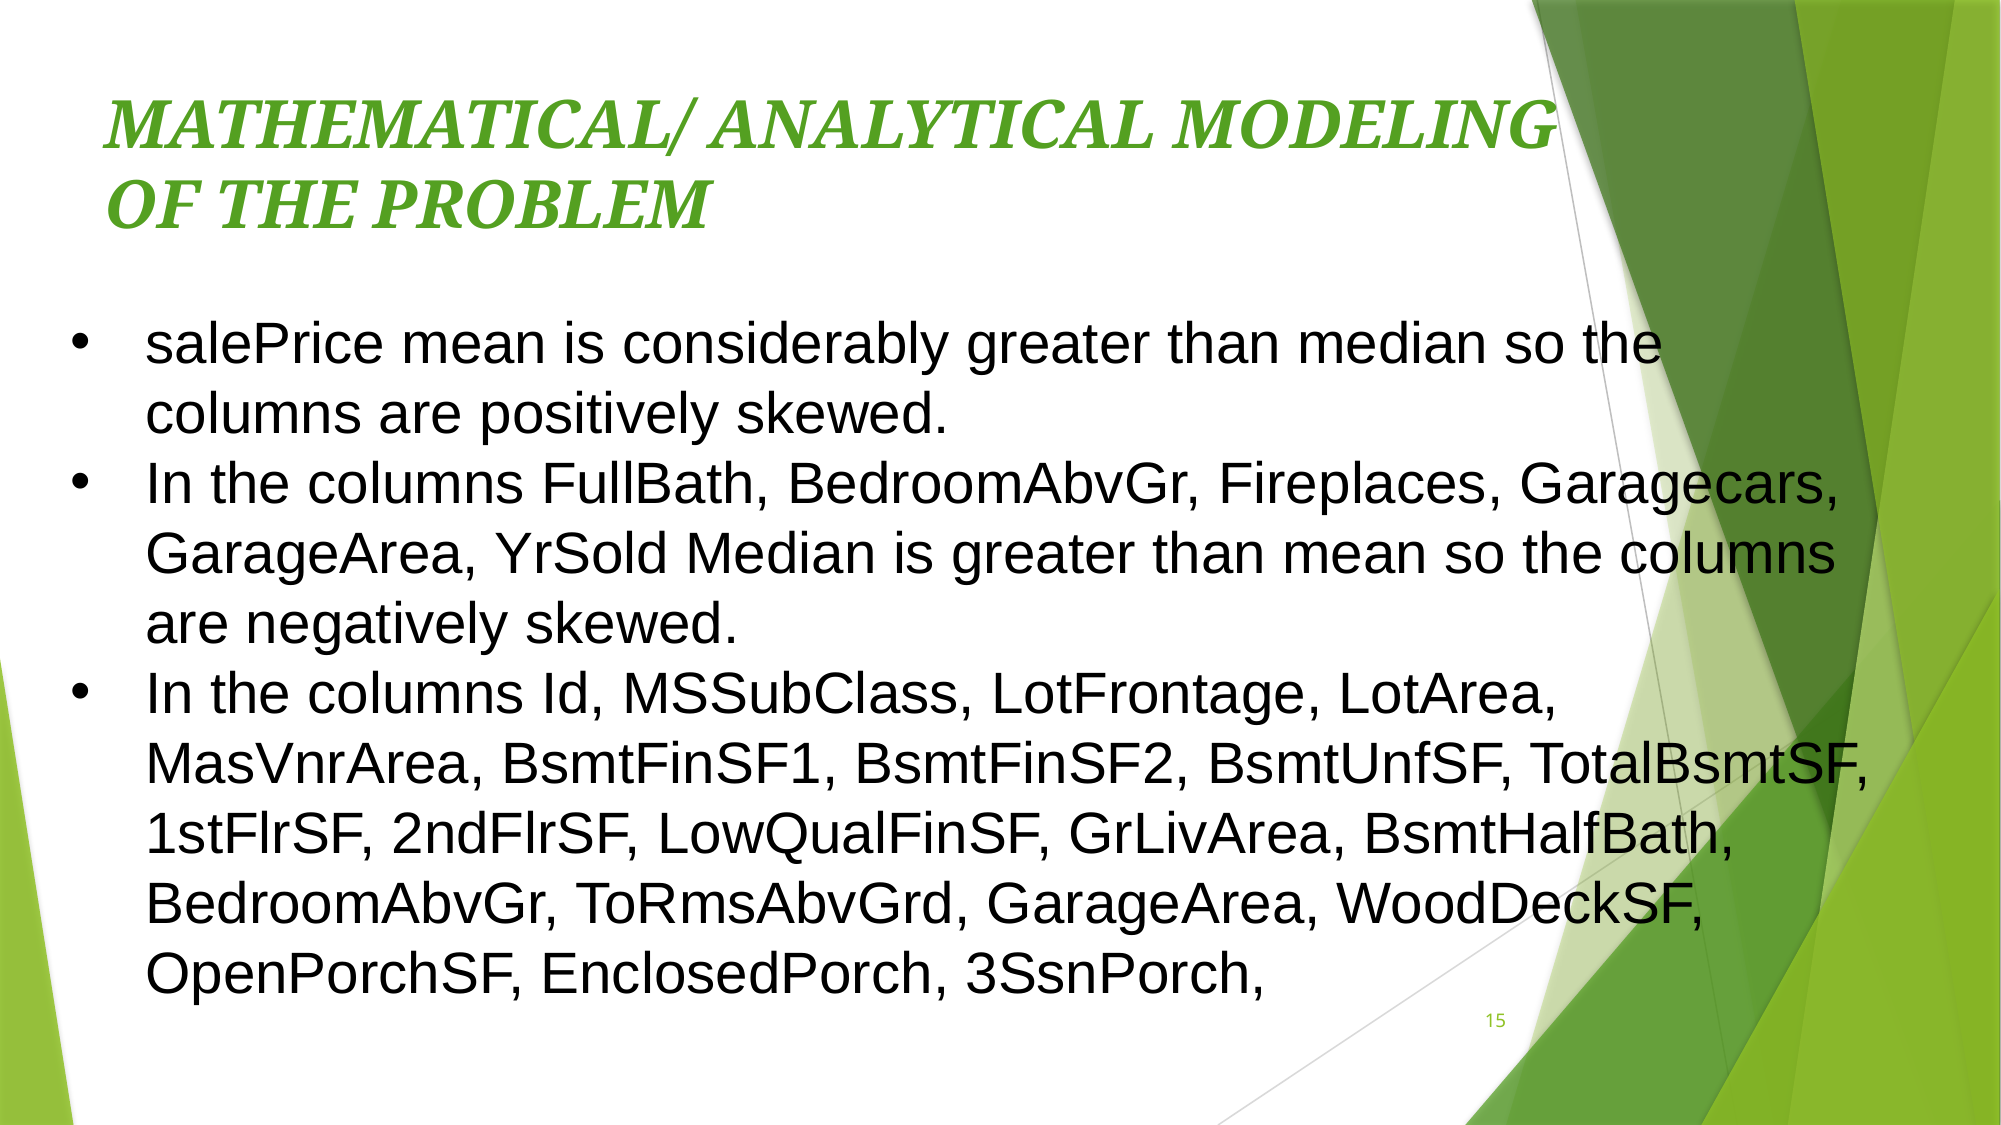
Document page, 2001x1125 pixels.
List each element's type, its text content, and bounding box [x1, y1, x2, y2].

slide_number 15 [1409, 991, 1522, 1051]
text_box salePrice mean is considerably greater than median so the columns are positively skewed. In the columns FullBath, BedroomAbvGr, Fireplaces, Garagecars, GarageArea, YrSold Median is greater than mean so the columns are negatively skewed. In the columns Id, MSSubClass, LotFrontage, LotArea, MasVnrArea, BsmtFinSF1, BsmtFinSF2, BsmtUnfSF, TotalBsmtSF, 1stFlrSF, 2ndFlrSF, LowQualFinSF, GrLivArea, BsmtHalfBath, BedroomAbvGr, ToRmsAbvGrd, GarageArea, WoodDeckSF, OpenPorchSF, EnclosedPorch, 3SsnPorch, [55, 297, 1897, 1013]
text_box MATHEMATICAL/ ANALYTICAL MODELING OF THE PROBLEM [89, 74, 1673, 250]
